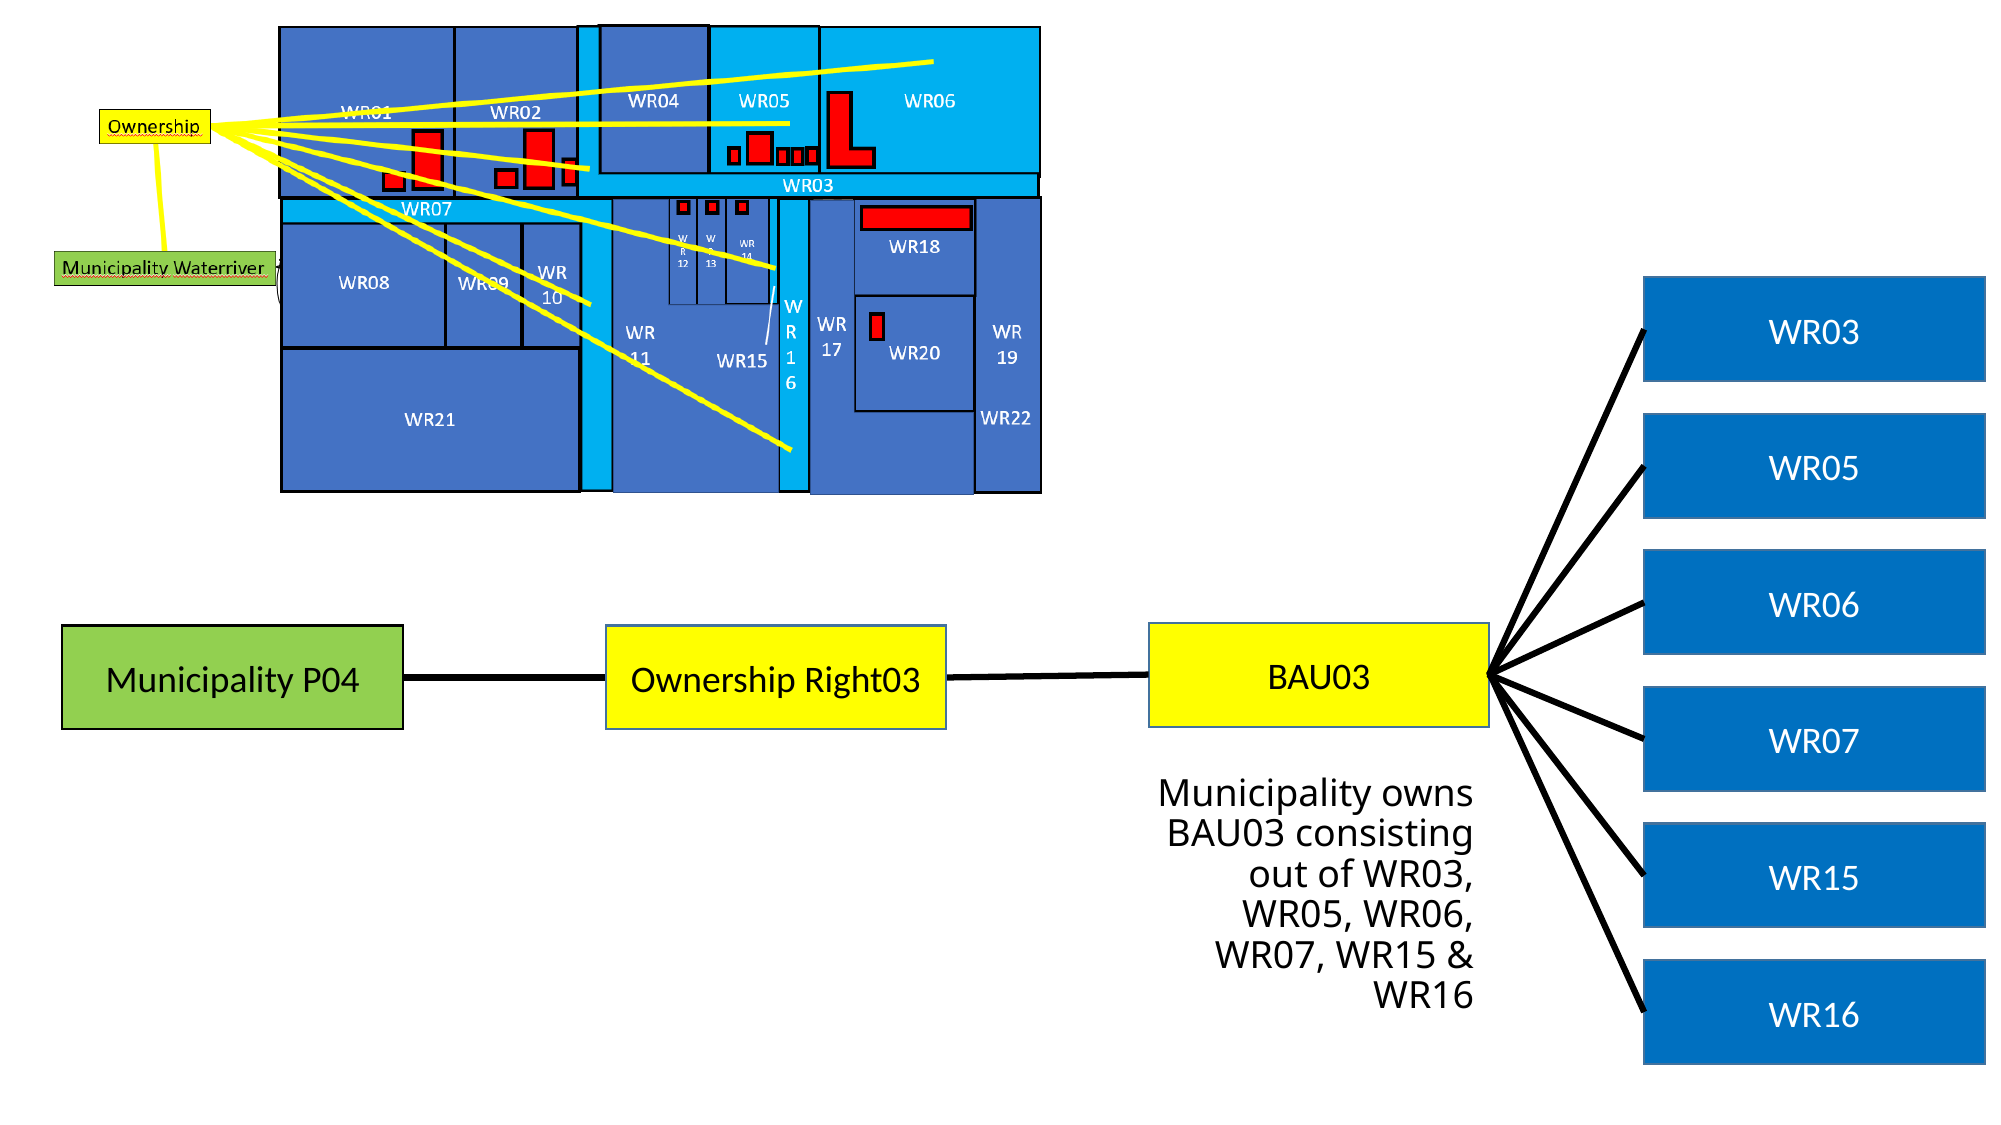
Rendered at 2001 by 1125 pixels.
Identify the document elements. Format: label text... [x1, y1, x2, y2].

picture [40, 0, 1048, 526]
text_box WR05 [1645, 413, 1986, 519]
text_box WR06 [1645, 549, 1986, 655]
text_box WR03 [1643, 276, 1986, 382]
text_box Municipality owns BAU03 consisting out of WR03, WR05, WR06, WR07, WR15 & WR16 [1117, 766, 1489, 985]
text_box BAU03 [1148, 622, 1489, 728]
text_box WR07 [1645, 686, 1986, 792]
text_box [945, 674, 1149, 678]
text_box Municipality P04 [61, 624, 404, 730]
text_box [1489, 672, 1645, 1012]
text_box WR15 [1645, 822, 1986, 928]
text_box Ownership Right03 [605, 624, 947, 730]
text_box WR16 [1643, 959, 1986, 1065]
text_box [1489, 329, 1645, 672]
